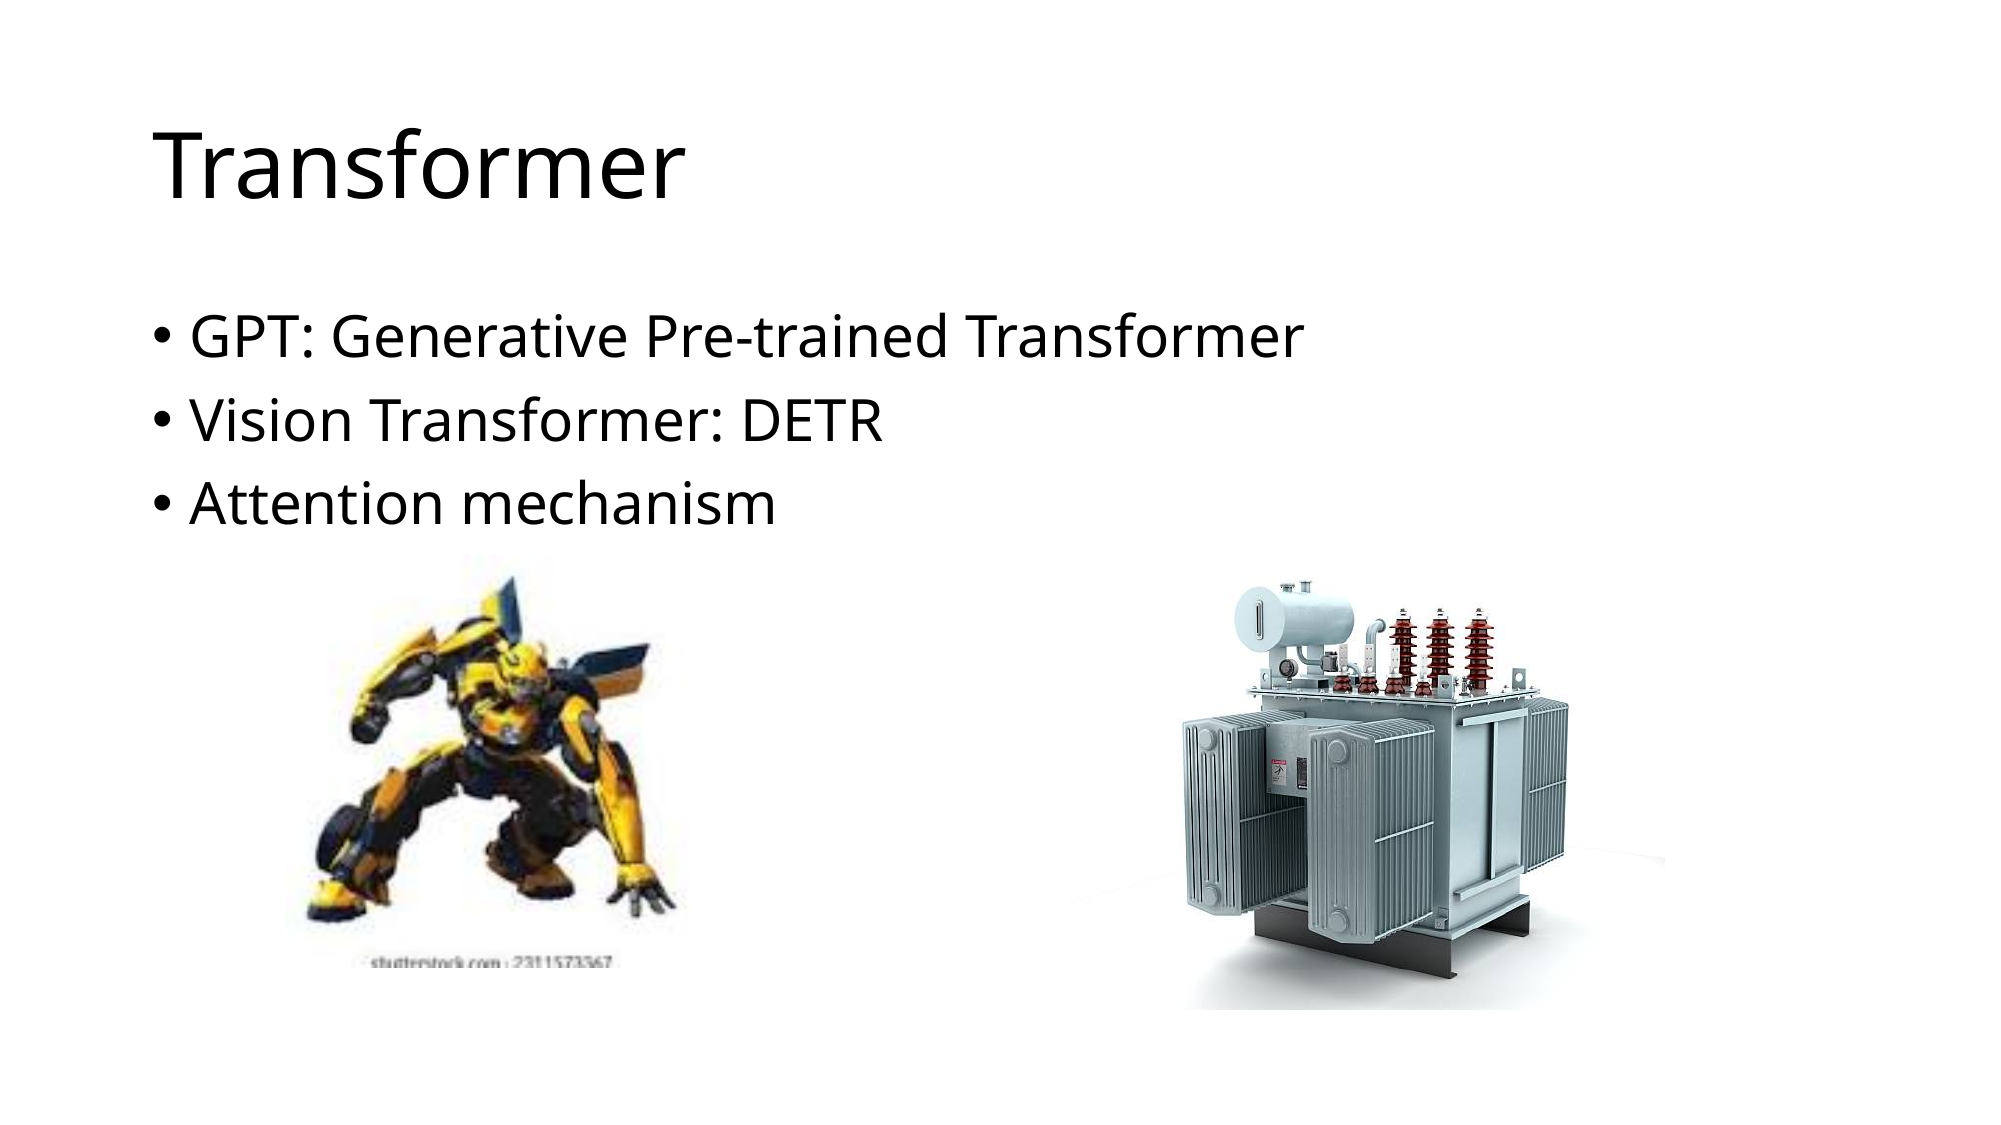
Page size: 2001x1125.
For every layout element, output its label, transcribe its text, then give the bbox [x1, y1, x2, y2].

list GPT: Generative Pre-trained Transformer Vision Transformer: DETR Attention mechanism [137, 299, 1863, 1014]
title Transformer [137, 59, 1863, 278]
picture [285, 554, 700, 969]
picture [1067, 561, 1666, 1011]
